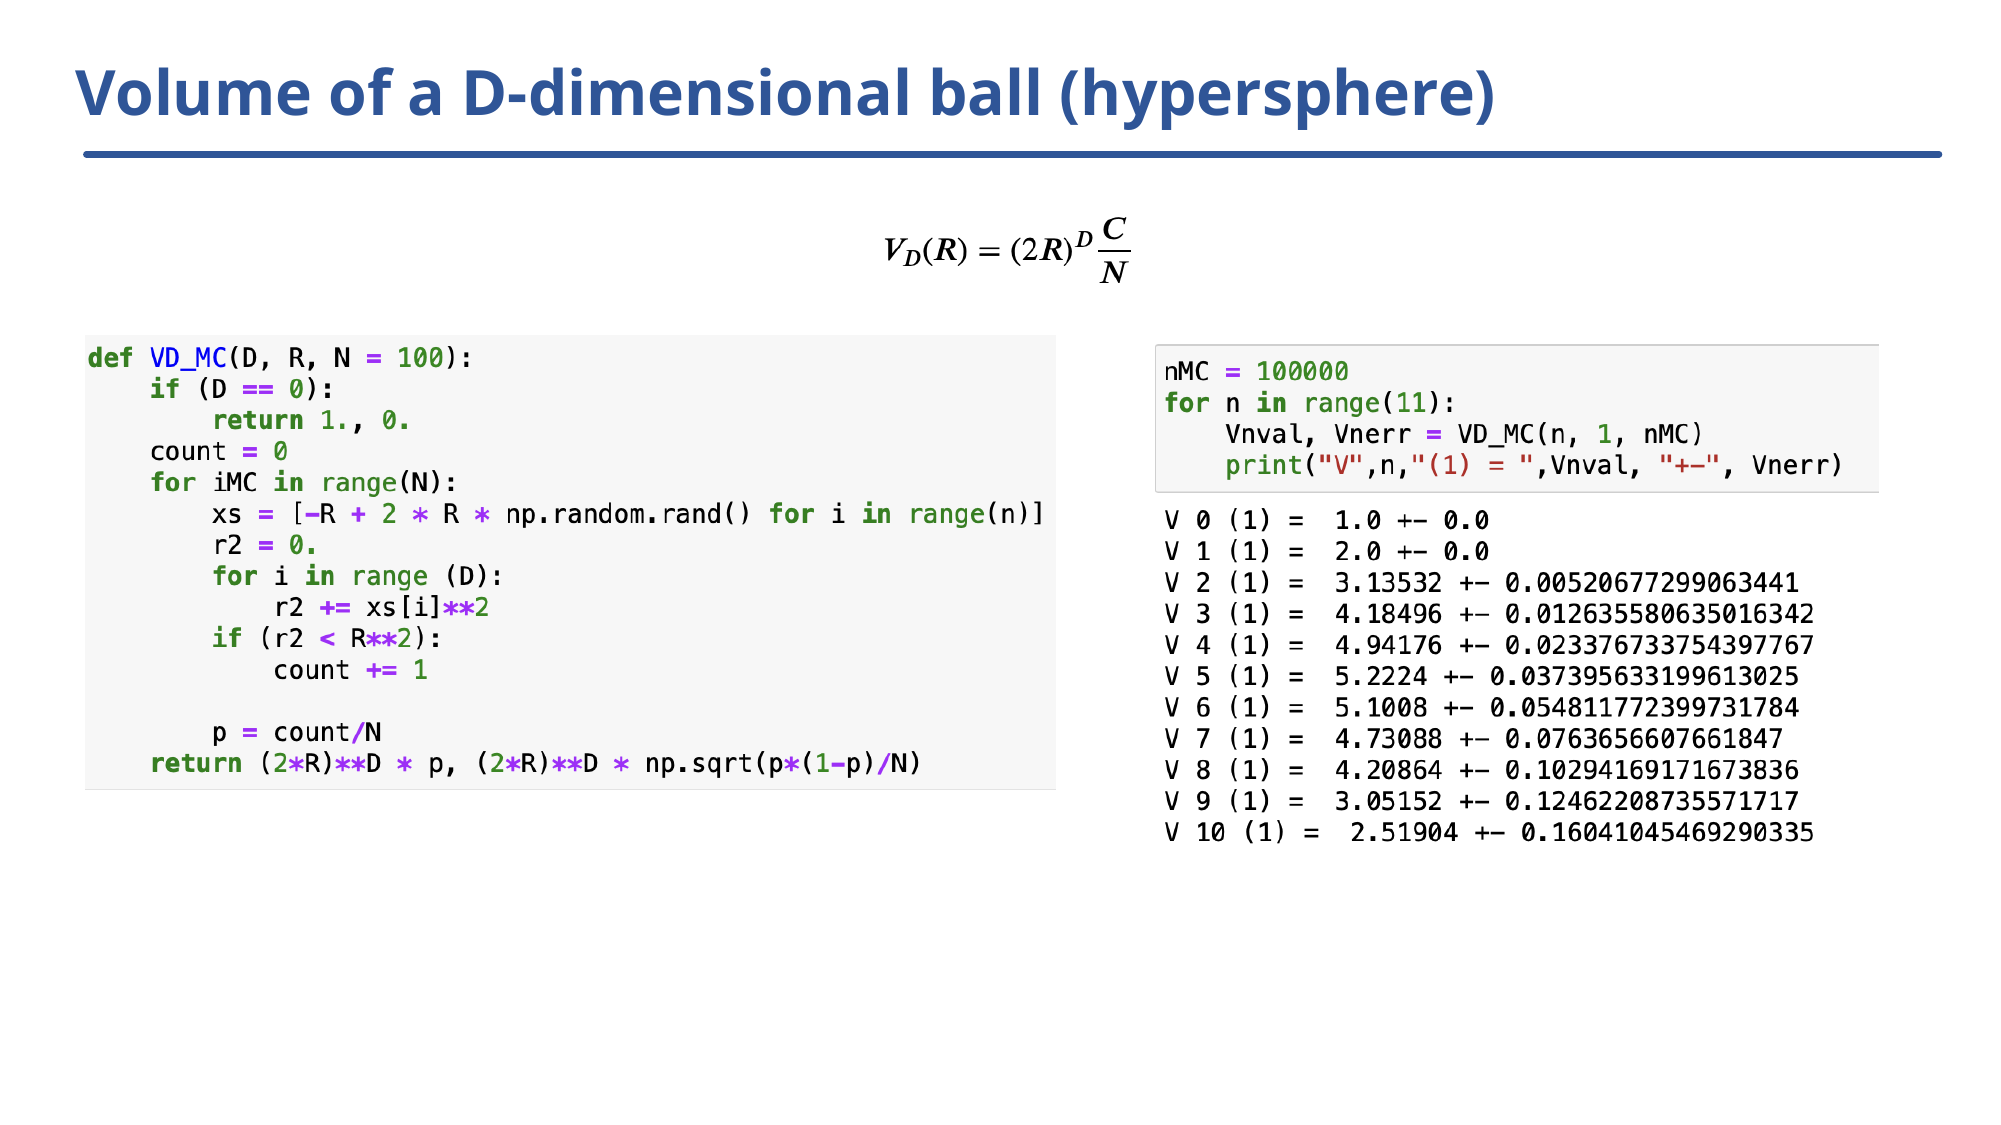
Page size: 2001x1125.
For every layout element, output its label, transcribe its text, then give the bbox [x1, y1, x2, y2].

picture [1144, 335, 1879, 873]
title Volume of a D-dimensional ball (hypersphere) [60, 0, 1940, 192]
picture [867, 191, 1133, 307]
picture [85, 335, 1056, 790]
